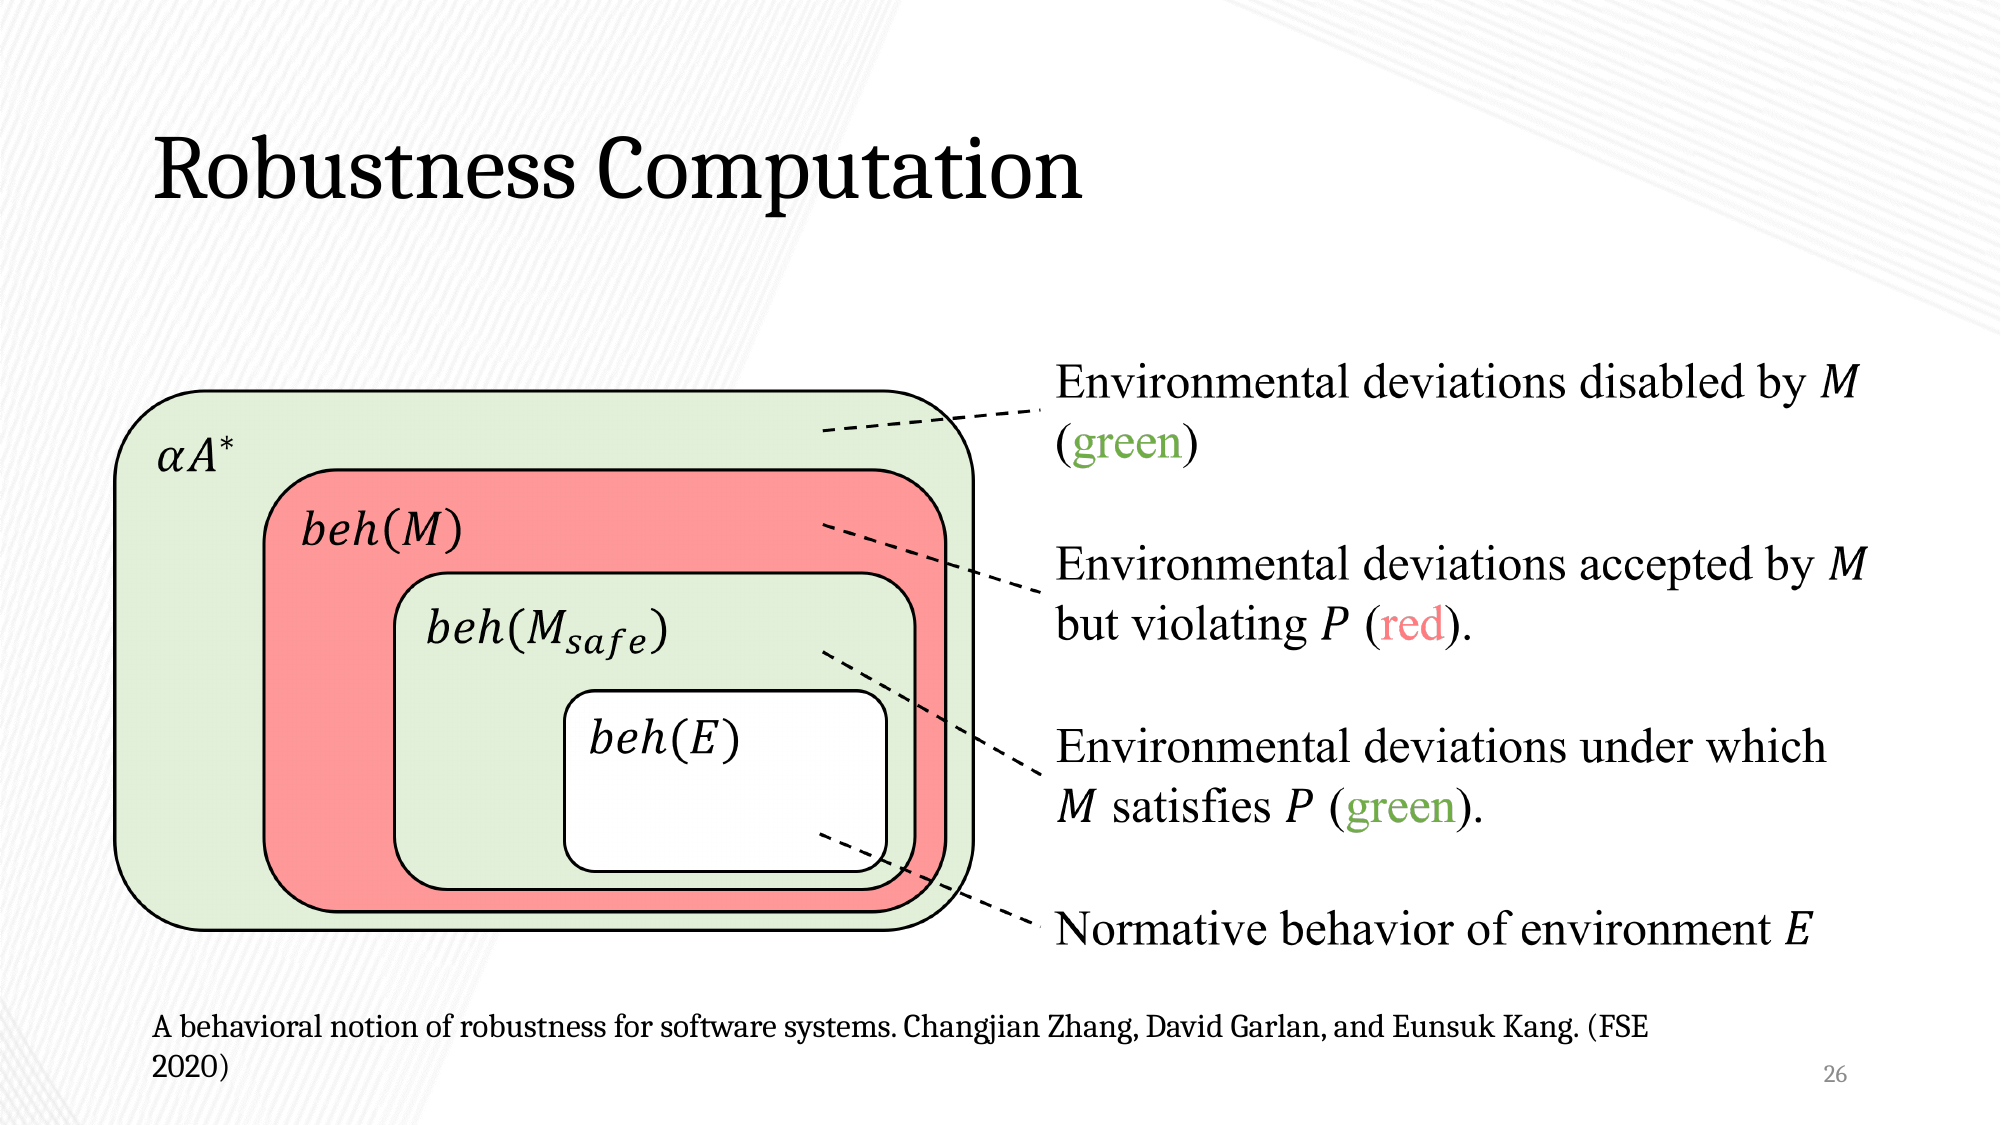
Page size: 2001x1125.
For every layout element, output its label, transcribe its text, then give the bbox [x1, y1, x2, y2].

title Robustness Computation [137, 59, 1863, 278]
text_box A behavioral notion of robustness for software systems. Changjian Zhang, David Garlan, and Eunsuk Kang. (FSE 2020) [137, 996, 1682, 1092]
picture [0, 0, 2001, 1125]
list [113, 334, 1886, 986]
slide_number 26 [1412, 1042, 1863, 1103]
